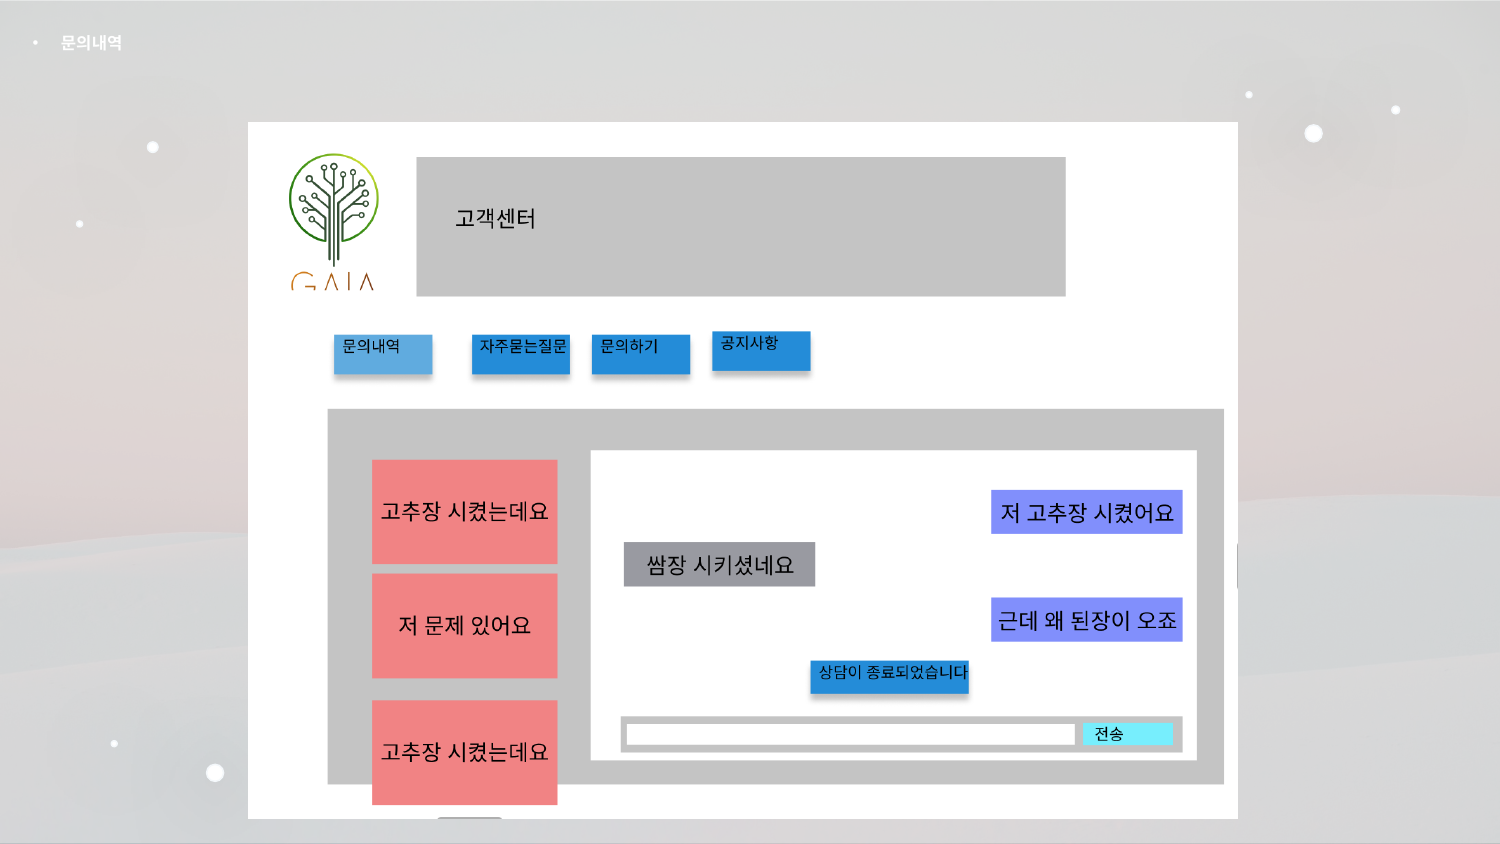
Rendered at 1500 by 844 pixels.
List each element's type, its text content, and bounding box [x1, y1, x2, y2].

text_box [1246, 91, 1252, 98]
text_box [206, 764, 224, 782]
text_box [1391, 106, 1400, 114]
text_box [76, 220, 83, 227]
list 문의내역 [17, 20, 207, 61]
picture [248, 122, 1238, 819]
text_box [1305, 124, 1323, 142]
text_box [111, 740, 118, 747]
text_box [147, 141, 159, 153]
